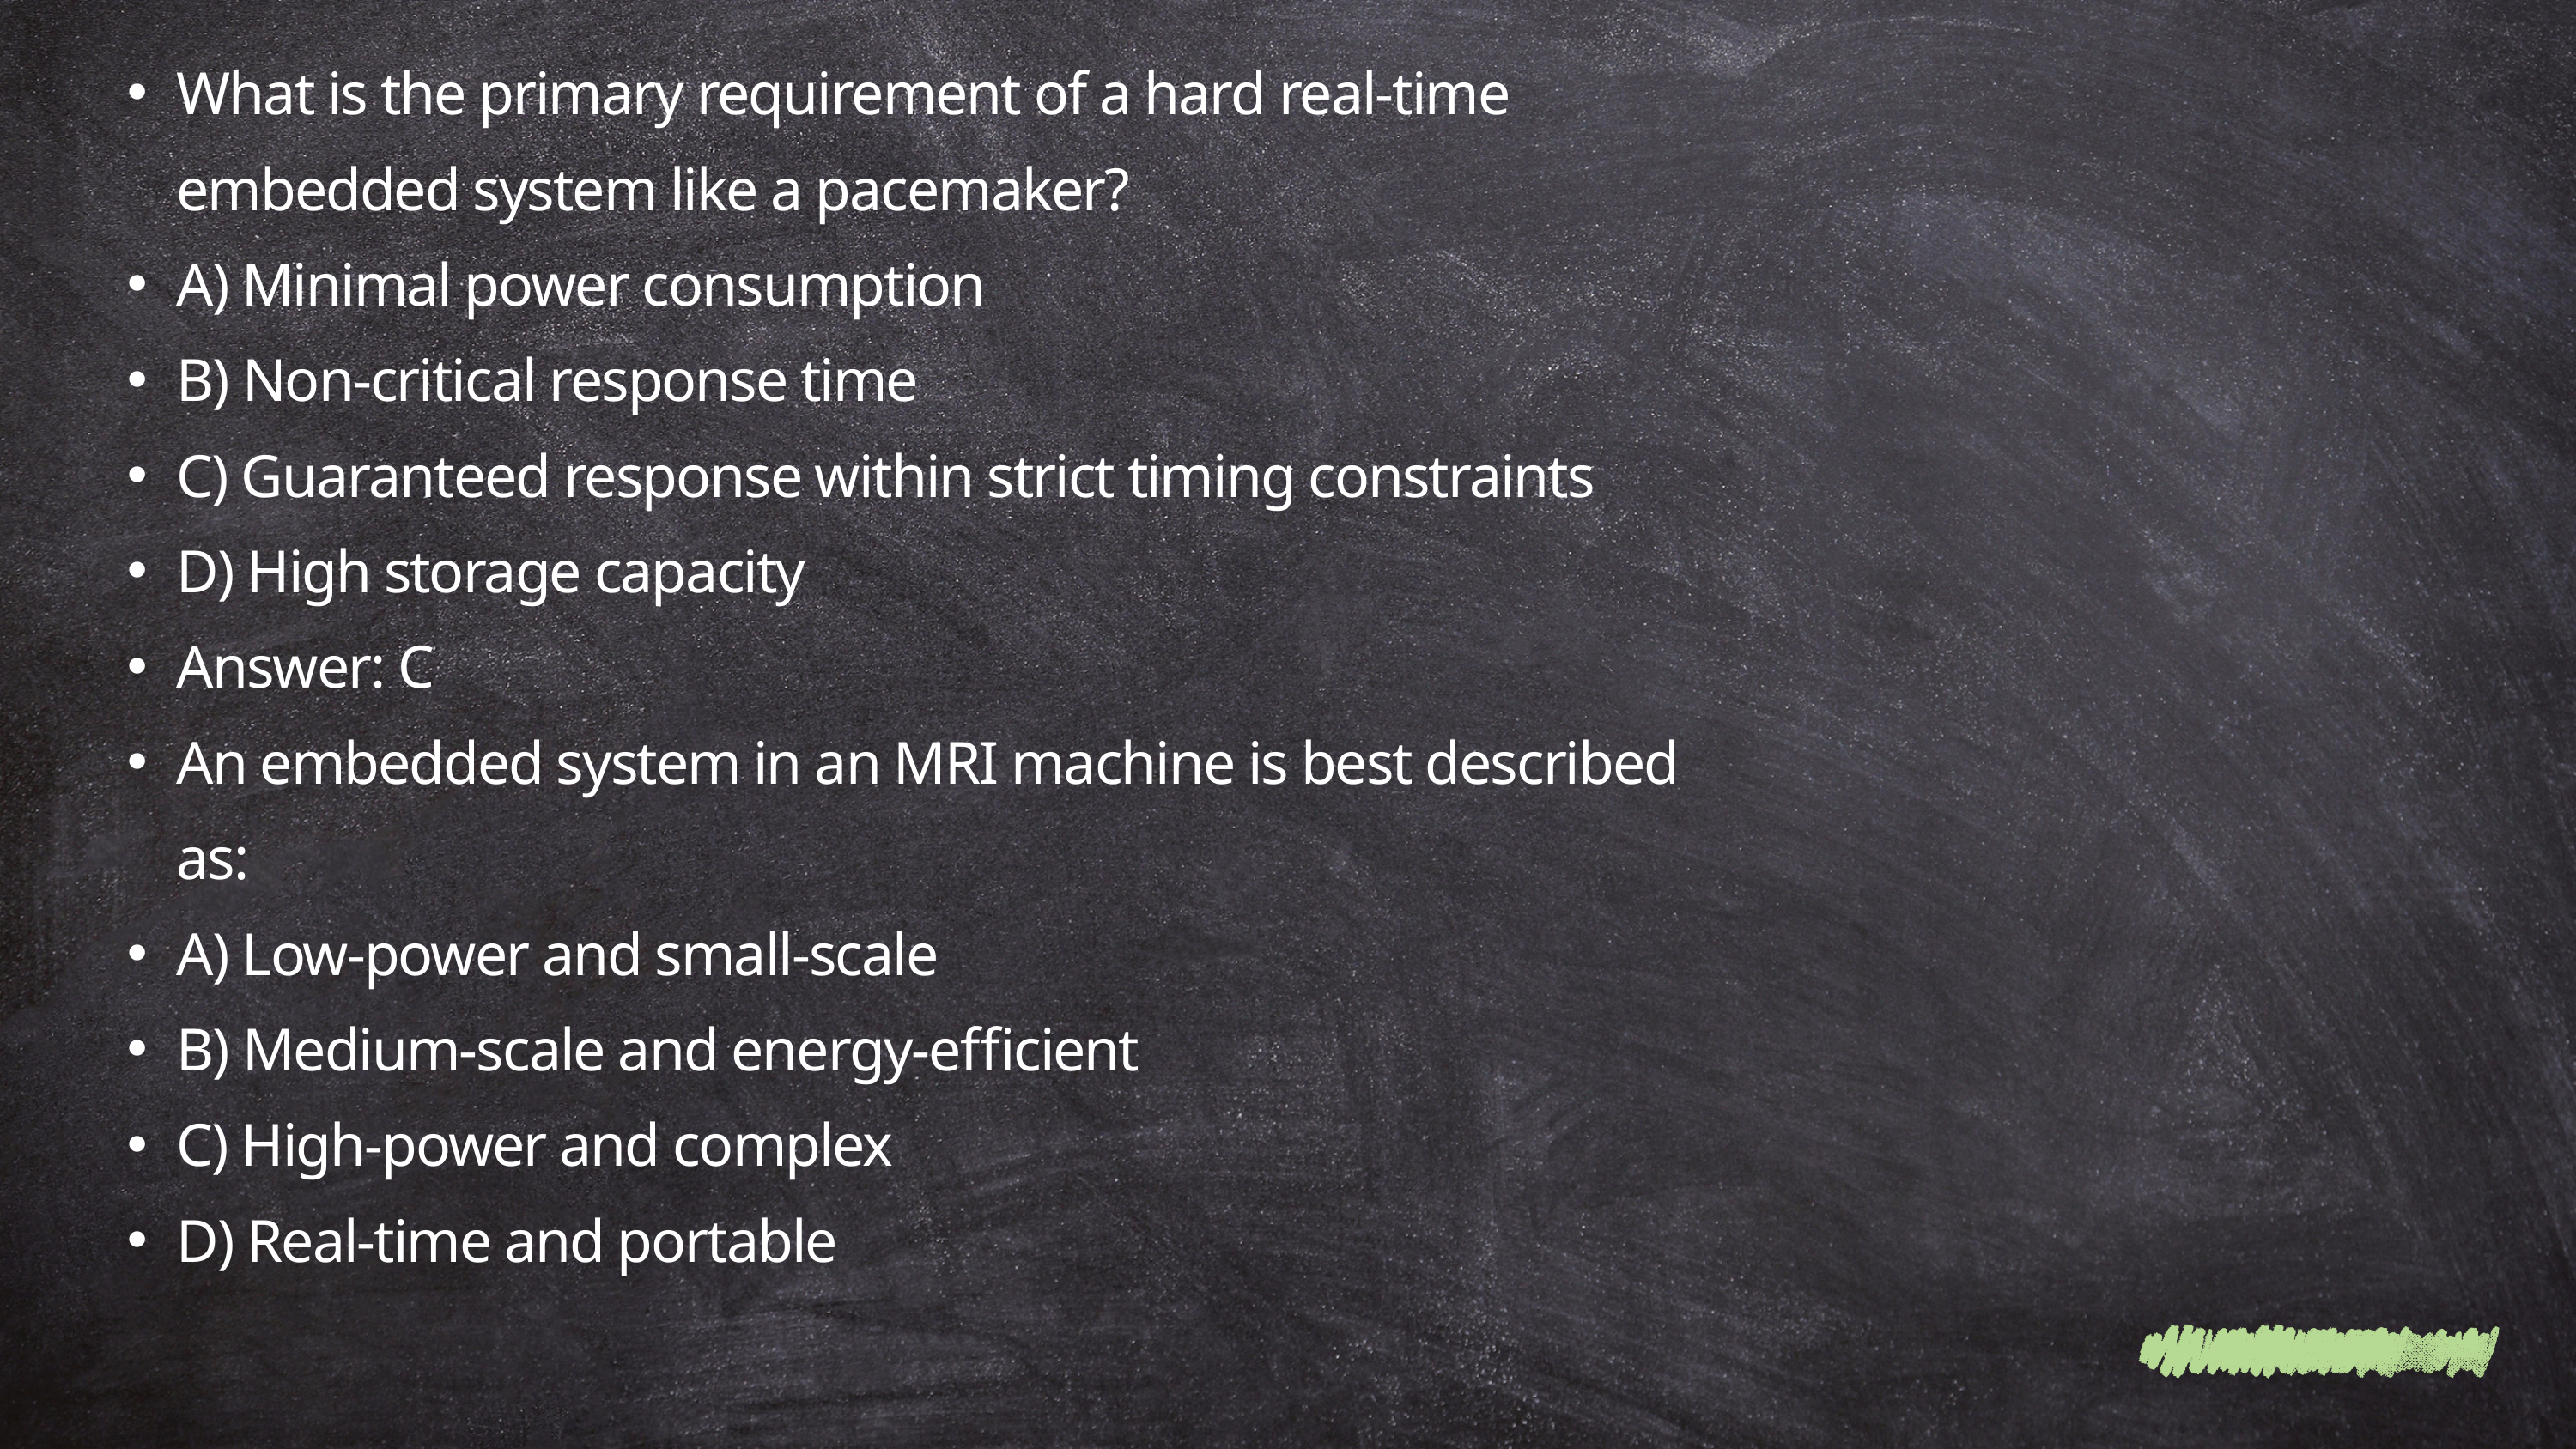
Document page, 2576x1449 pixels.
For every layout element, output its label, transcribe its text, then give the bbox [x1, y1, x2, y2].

text_box What is the primary requirement of a hard real-time embedded system like a pacemaker? A) Minimal power consumption B) Non-critical response time C) Guaranteed response within strict timing constraints D) High storage capacity Answer: C An embedded system in an MRI machine is best described as: A) Low-power and small-scale B) Medium-scale and energy-efficient C) High-power and complex D) Real-time and portable [77, 30, 1705, 1370]
text_box [2138, 1324, 2409, 1379]
text_box [0, 0, 2576, 1449]
text_box [2409, 1324, 2500, 1379]
